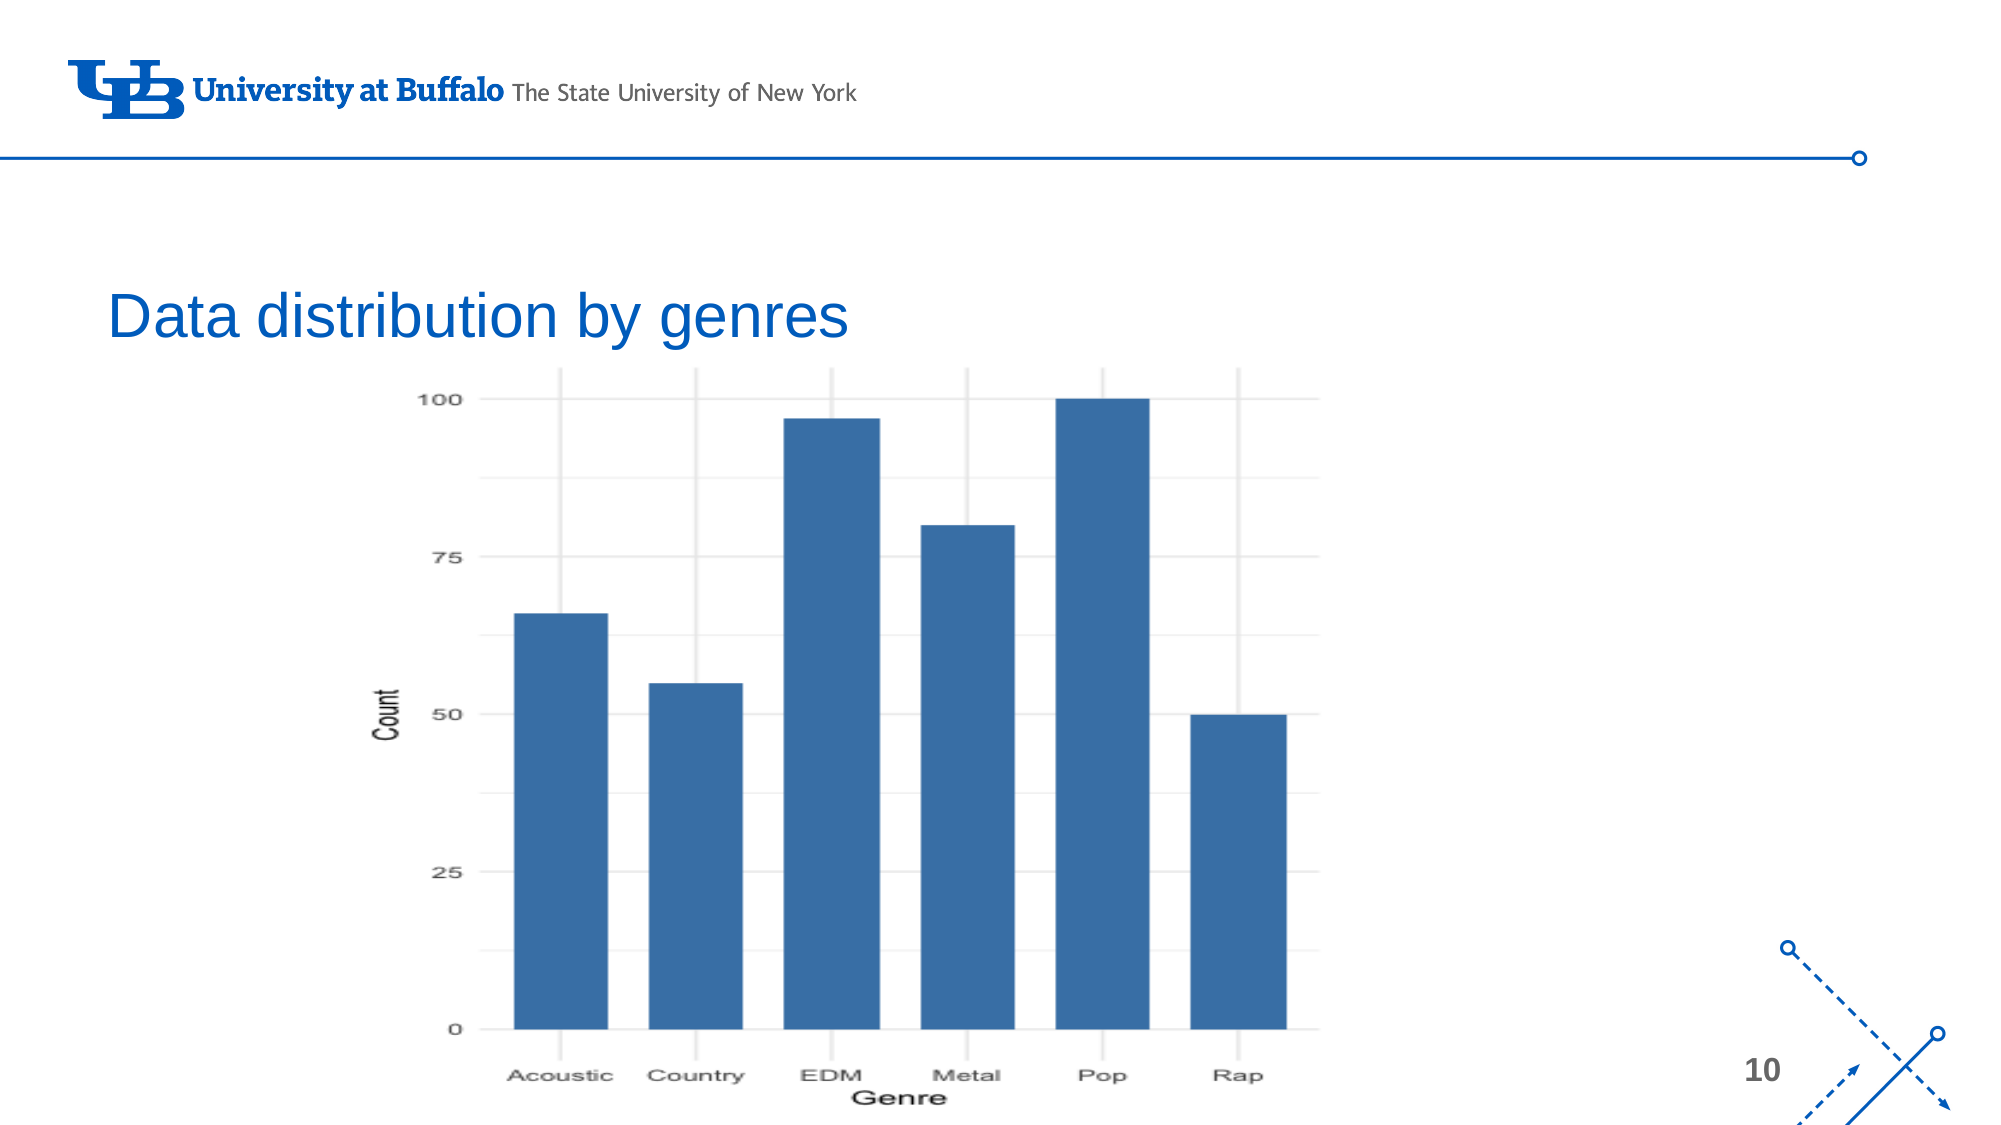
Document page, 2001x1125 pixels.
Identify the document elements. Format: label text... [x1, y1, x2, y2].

picture [0, 0, 2000, 1125]
title Data distribution by genres [93, 216, 1818, 359]
